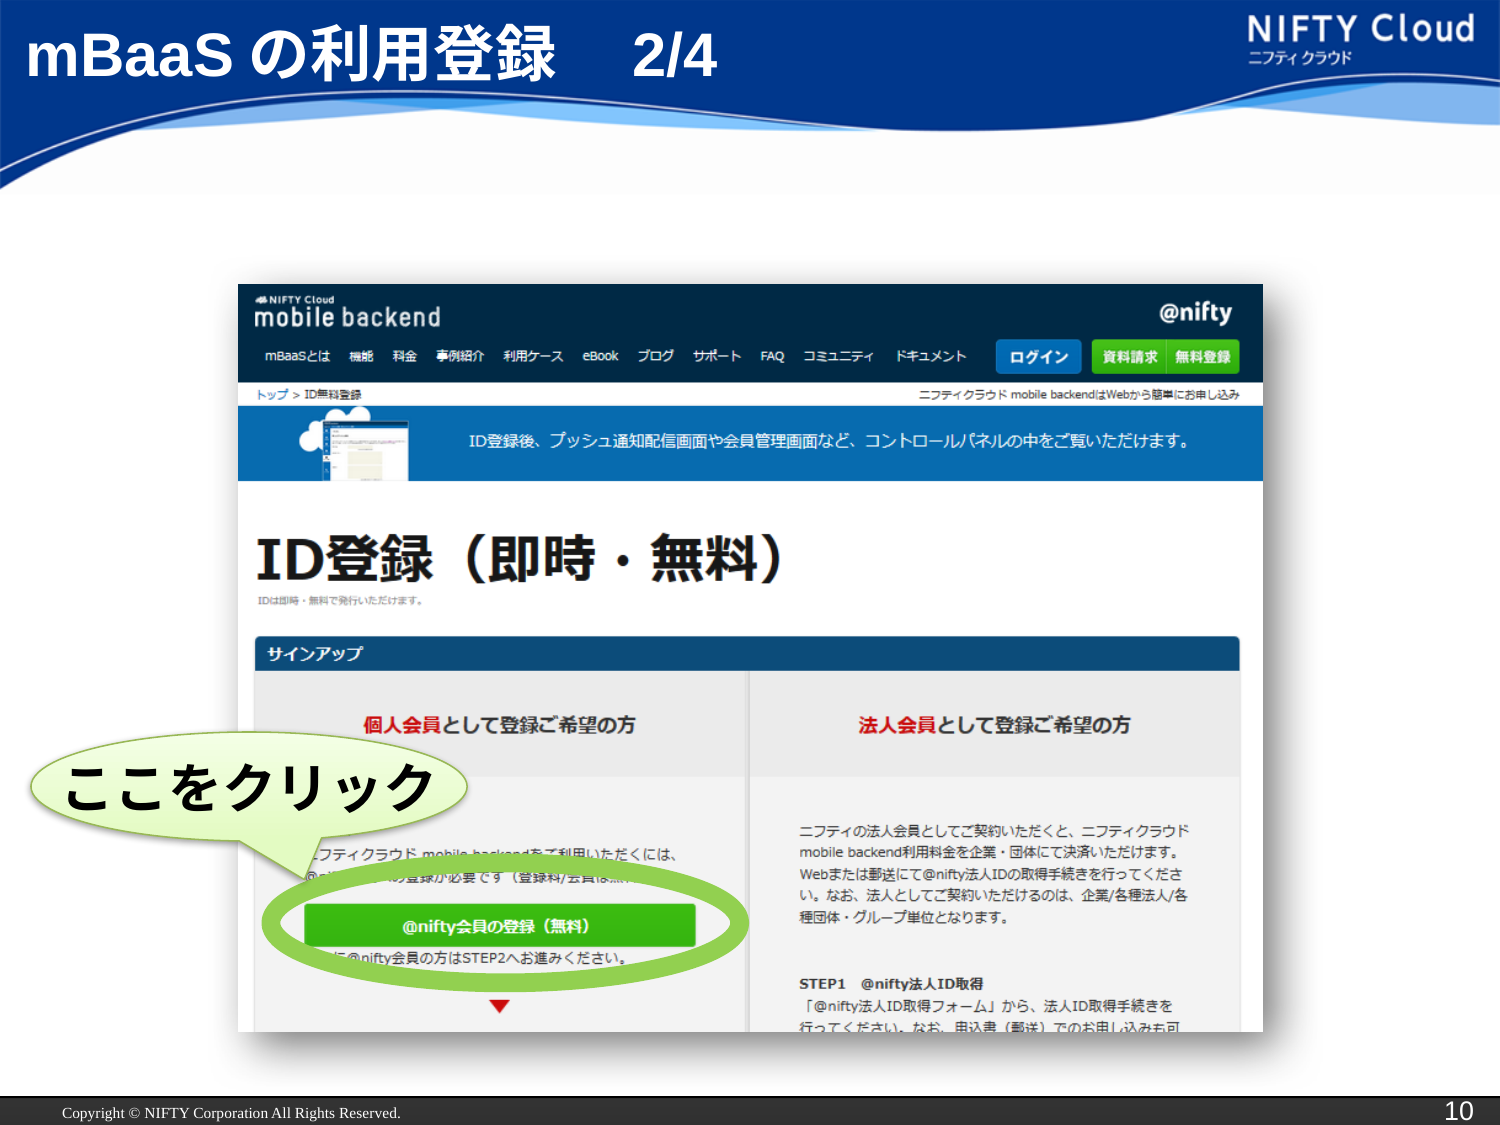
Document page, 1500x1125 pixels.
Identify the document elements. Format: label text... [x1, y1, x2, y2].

text_box ここをクリック [30, 731, 232, 842]
picture [0, 0, 1500, 195]
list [237, 284, 1263, 1032]
title mBaaSの利用登録 2/4 [10, 7, 1361, 112]
